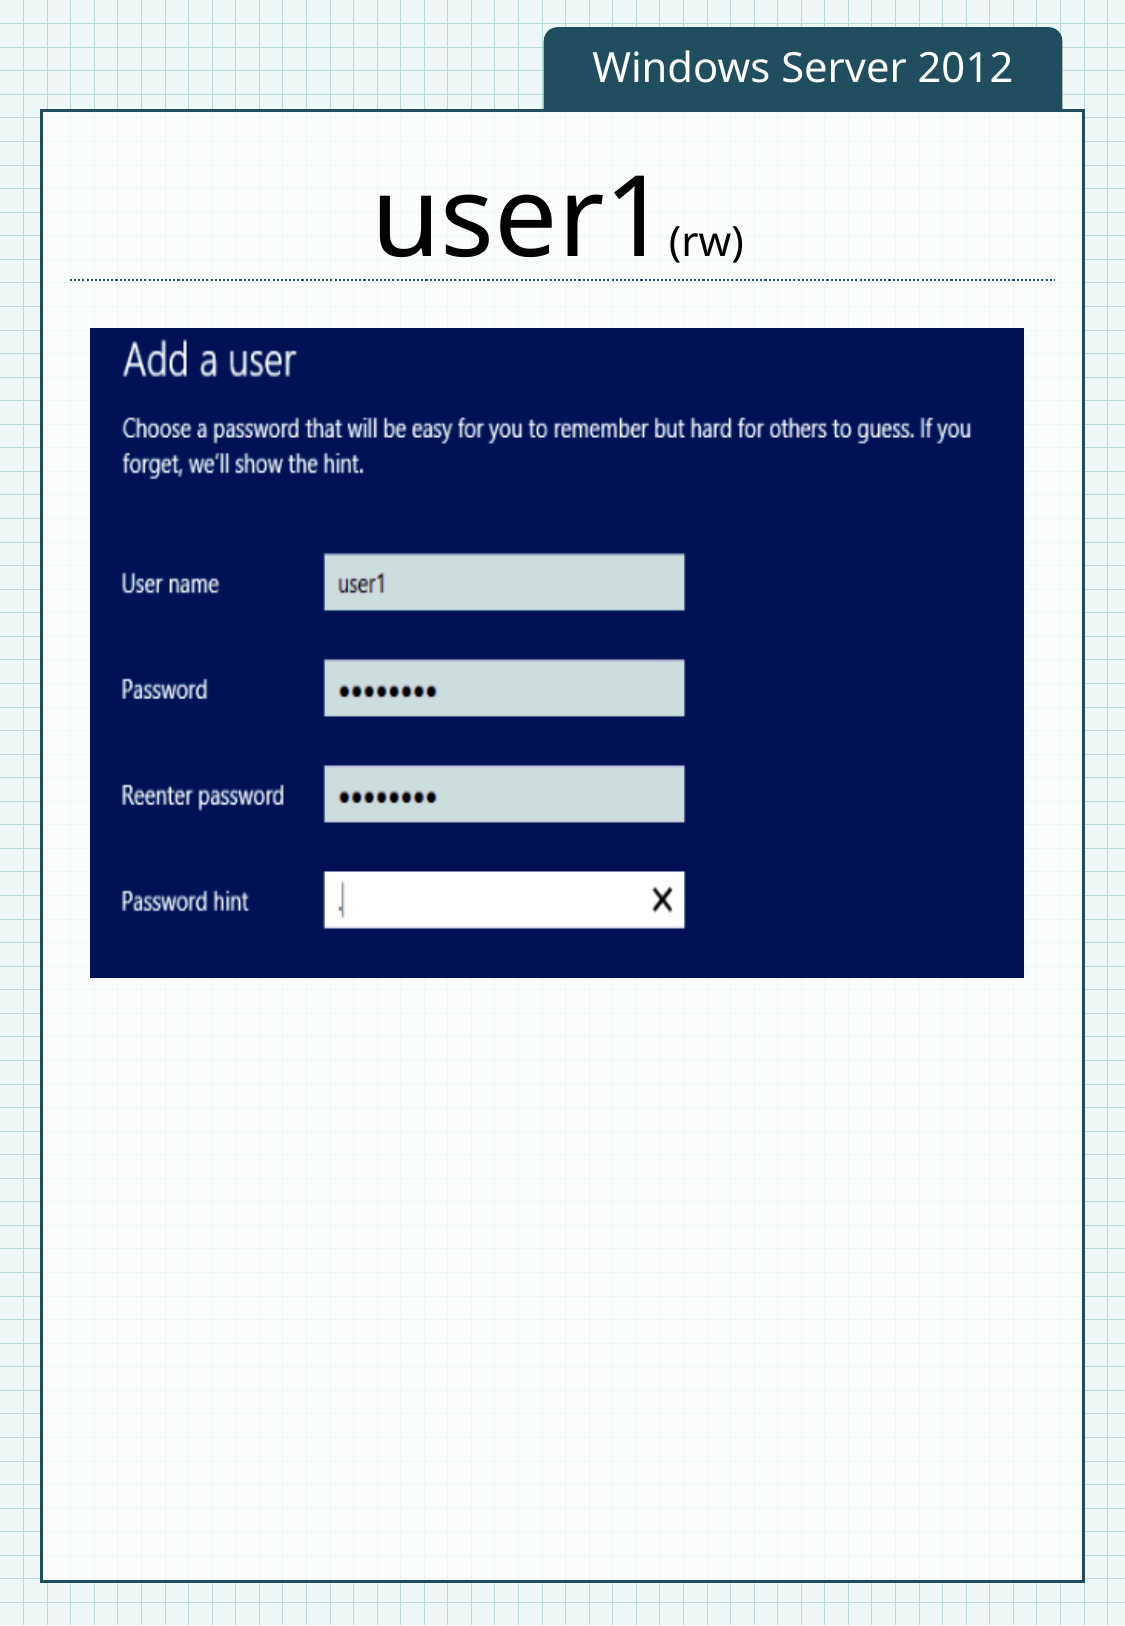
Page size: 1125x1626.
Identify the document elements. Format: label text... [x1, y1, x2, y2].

text_box [542, 26, 1064, 112]
picture [90, 328, 1024, 978]
text_box Windows Server 2012 [560, 35, 1046, 103]
text_box user1(rw) [91, 162, 1024, 278]
text_box [41, 109, 1084, 1582]
